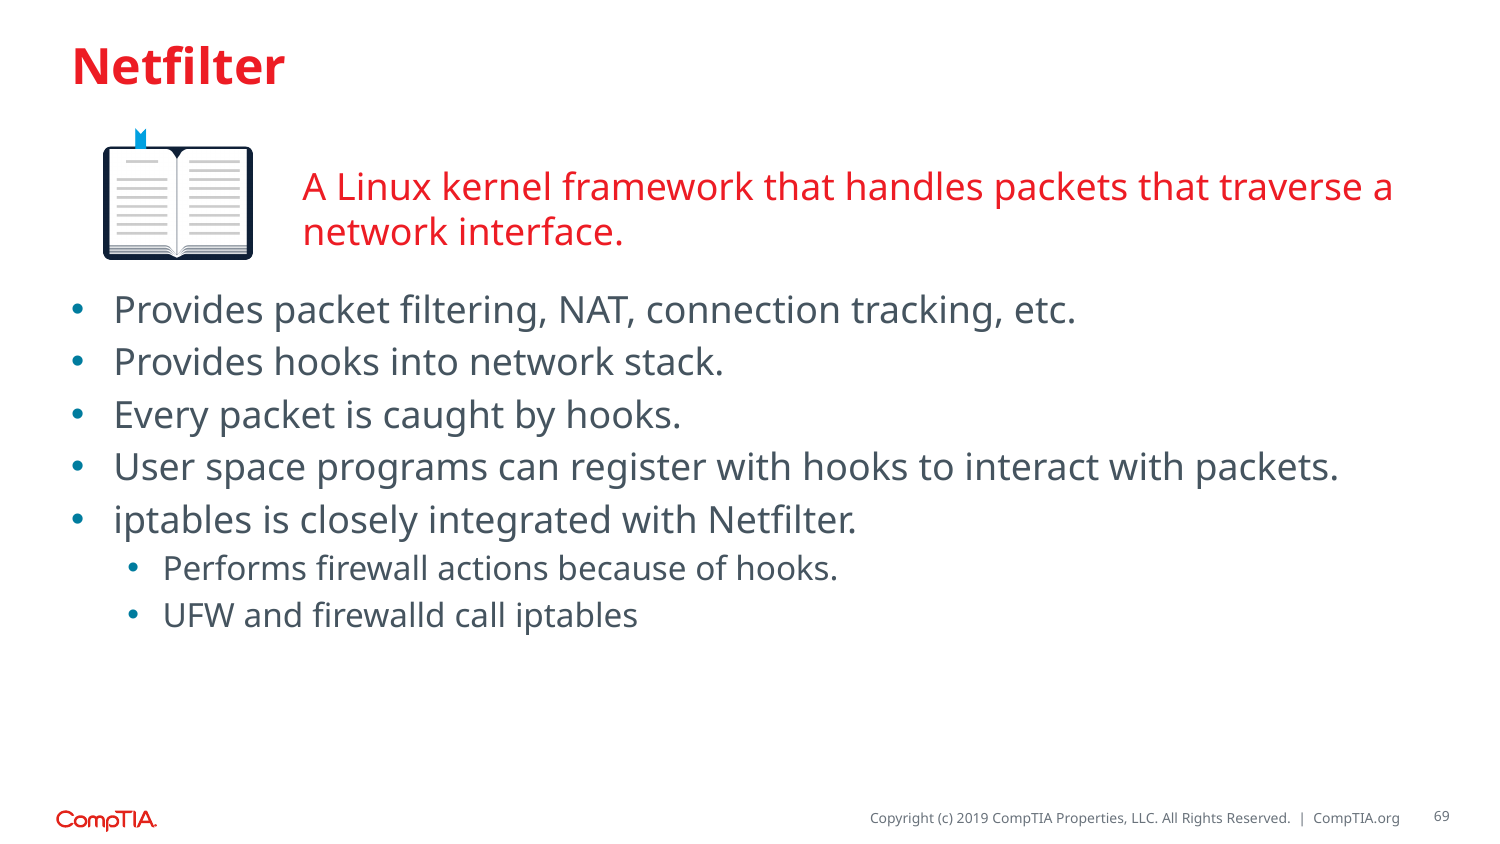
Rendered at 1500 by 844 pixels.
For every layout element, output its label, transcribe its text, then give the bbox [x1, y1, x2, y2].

slide_number 69 [1407, 800, 1450, 835]
list A Linux kernel framework that handles packets that traverse a network interface. [287, 155, 1445, 249]
title Netfilter [56, 12, 1444, 117]
picture [103, 128, 253, 260]
list Provides packet filtering, NAT, connection tracking, etc. Provides hooks into network stack. Every packet is caught by hooks. User space programs can register with hooks to interact with packets. iptables is closely integrated with Netfilter. Performs firewall actions because of hooks. UFW and firewalld call iptables [56, 278, 1444, 764]
